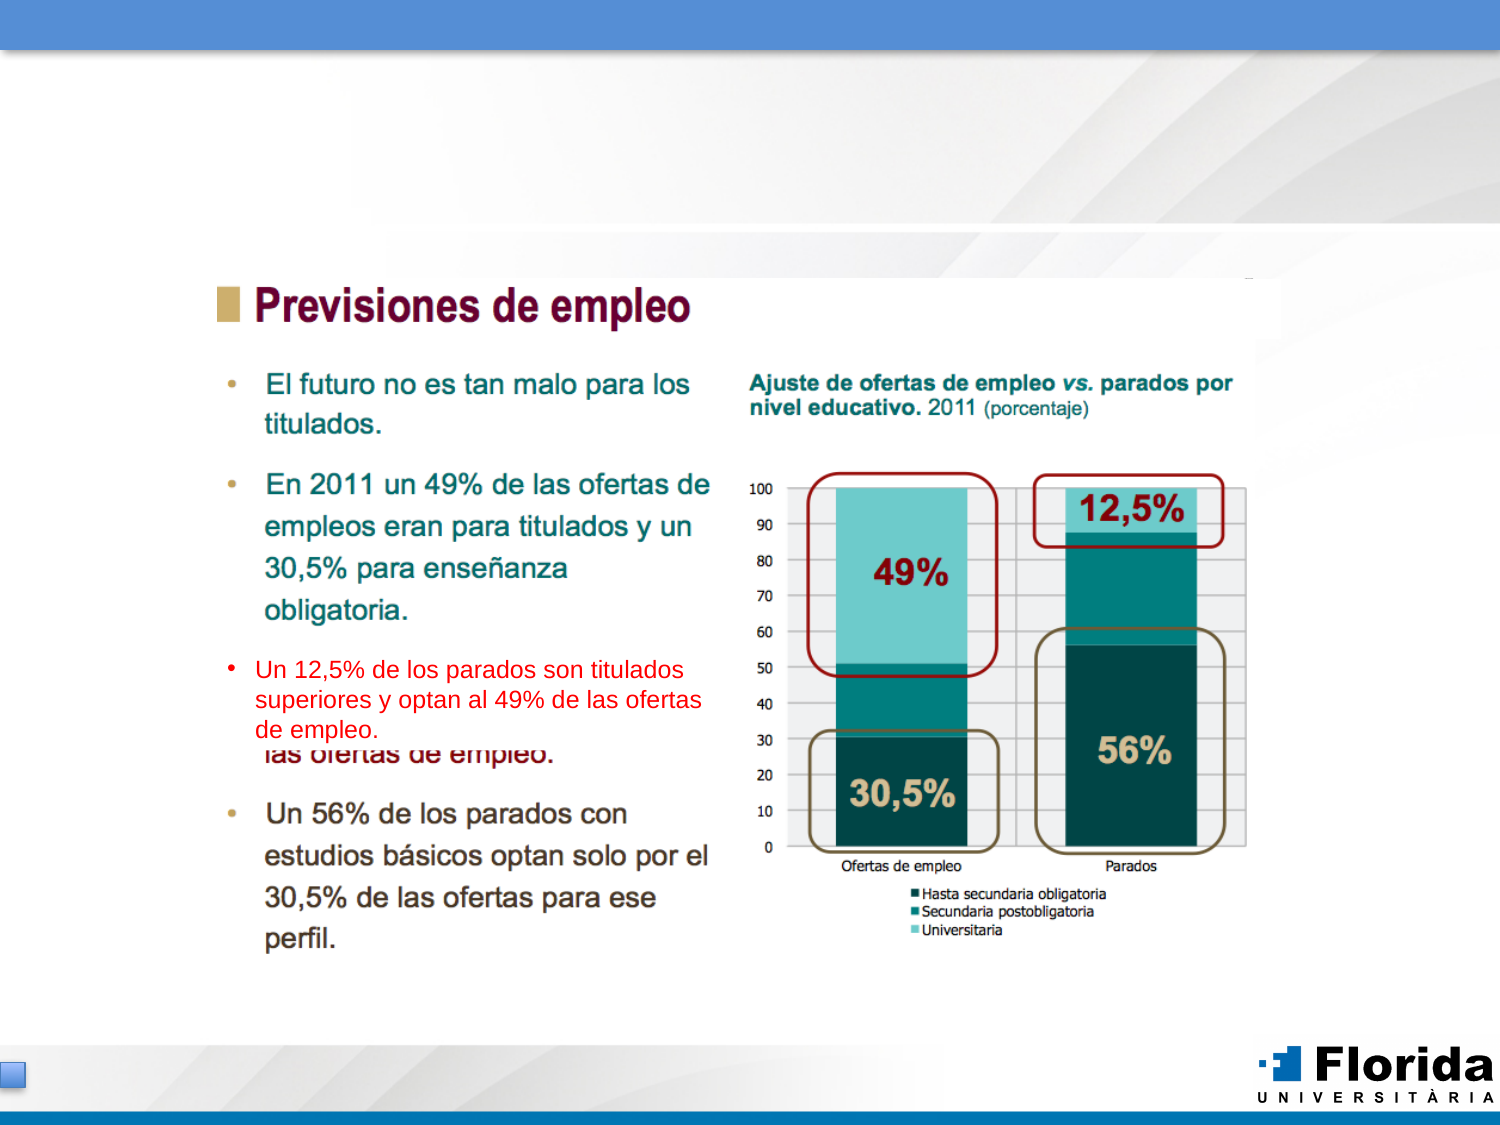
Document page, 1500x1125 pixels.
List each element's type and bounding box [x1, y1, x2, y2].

text_box [212, 278, 1282, 980]
picture [0, 50, 1500, 1003]
picture [0, 1034, 1500, 1111]
